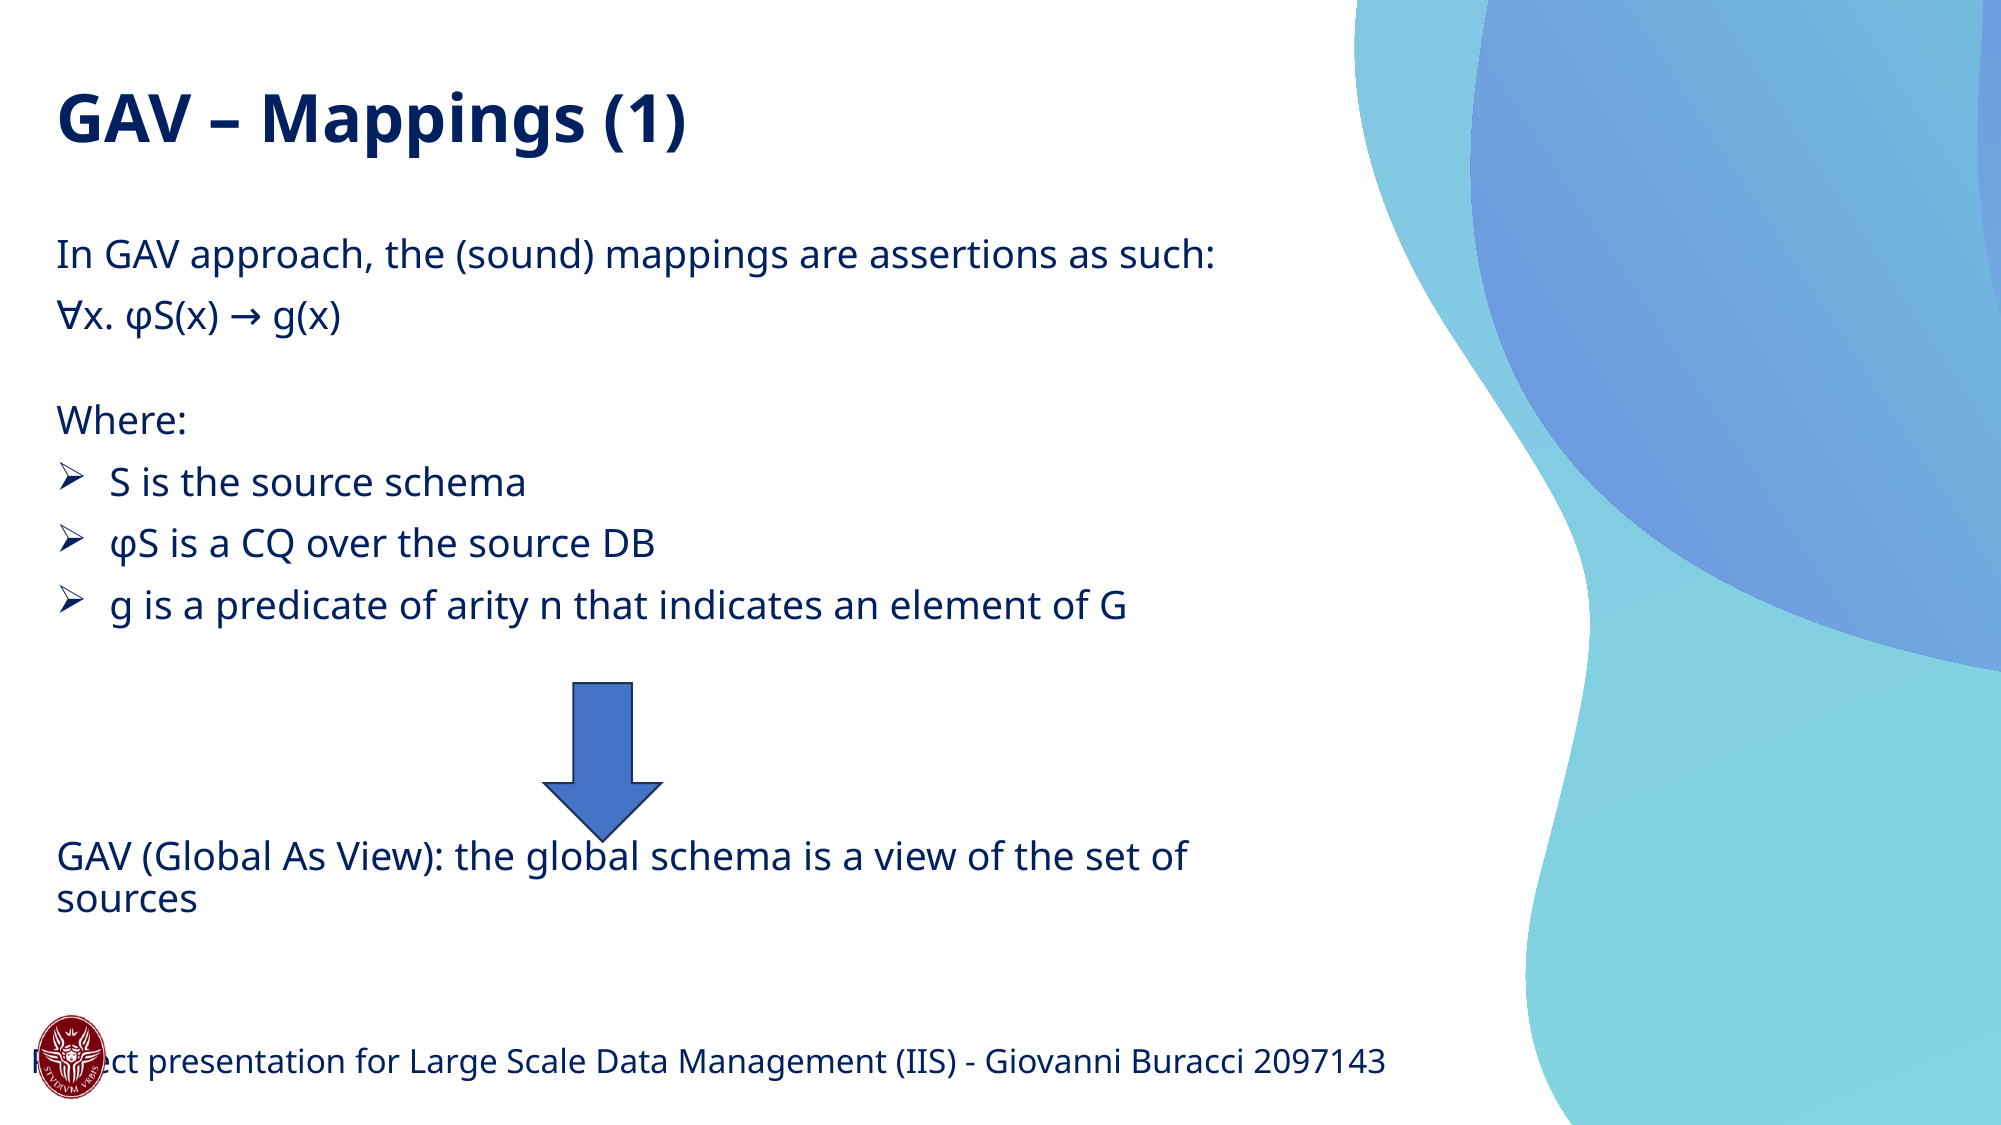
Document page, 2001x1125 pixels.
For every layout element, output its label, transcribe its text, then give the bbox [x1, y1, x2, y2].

picture [37, 1013, 113, 1103]
title GAV – Mappings (1) [56, 60, 1340, 181]
text_box [541, 682, 664, 844]
list In GAV approach, the (sound) mappings are assertions as such: ∀x. φS(x) → g(x) Where: S is the source schema φS is a CQ over the source DB g is a predicate of arity n that indicates an element of G GAV (Global As View): the global schema is a view of the set of sources [56, 234, 1275, 923]
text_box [1340, 0, 2000, 1125]
